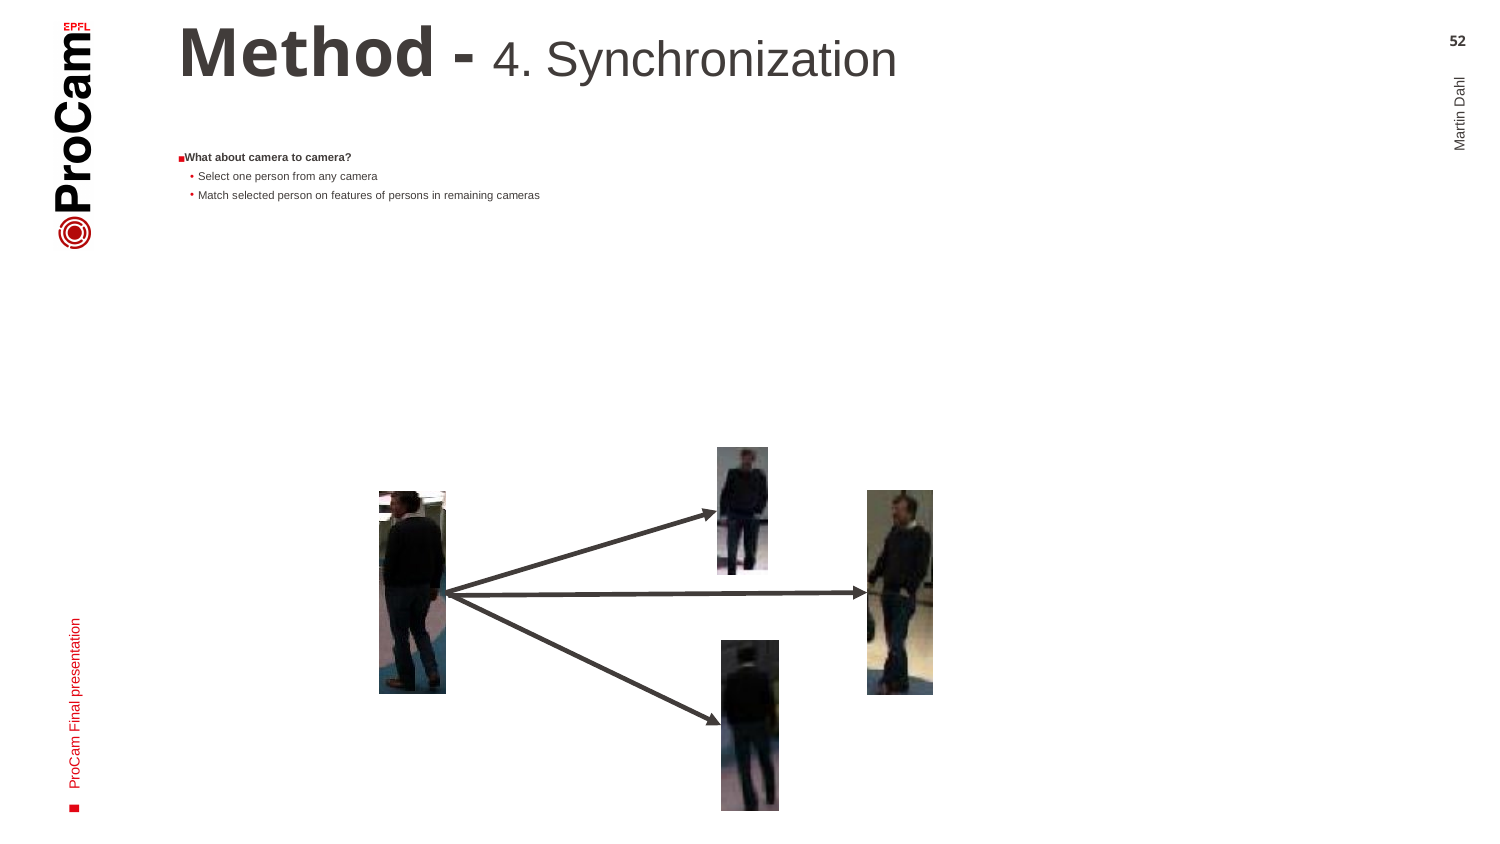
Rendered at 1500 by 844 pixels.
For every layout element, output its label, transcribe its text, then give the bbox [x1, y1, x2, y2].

picture [866, 489, 933, 696]
title Method - 4. Synchronization [148, 19, 994, 137]
list What about camera to camera? Select one person from any camera Match selected person on features of persons in remaining cameras [148, 137, 1336, 219]
picture [720, 639, 780, 811]
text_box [445, 601, 722, 726]
picture [54, 22, 94, 251]
footer Martin Dahl [1416, 62, 1500, 644]
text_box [448, 592, 868, 596]
picture [716, 447, 768, 575]
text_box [445, 510, 718, 590]
slide_number ProCam Final presentation [0, 256, 149, 805]
picture [378, 491, 446, 694]
slide_number ‹#› [1415, 32, 1500, 59]
